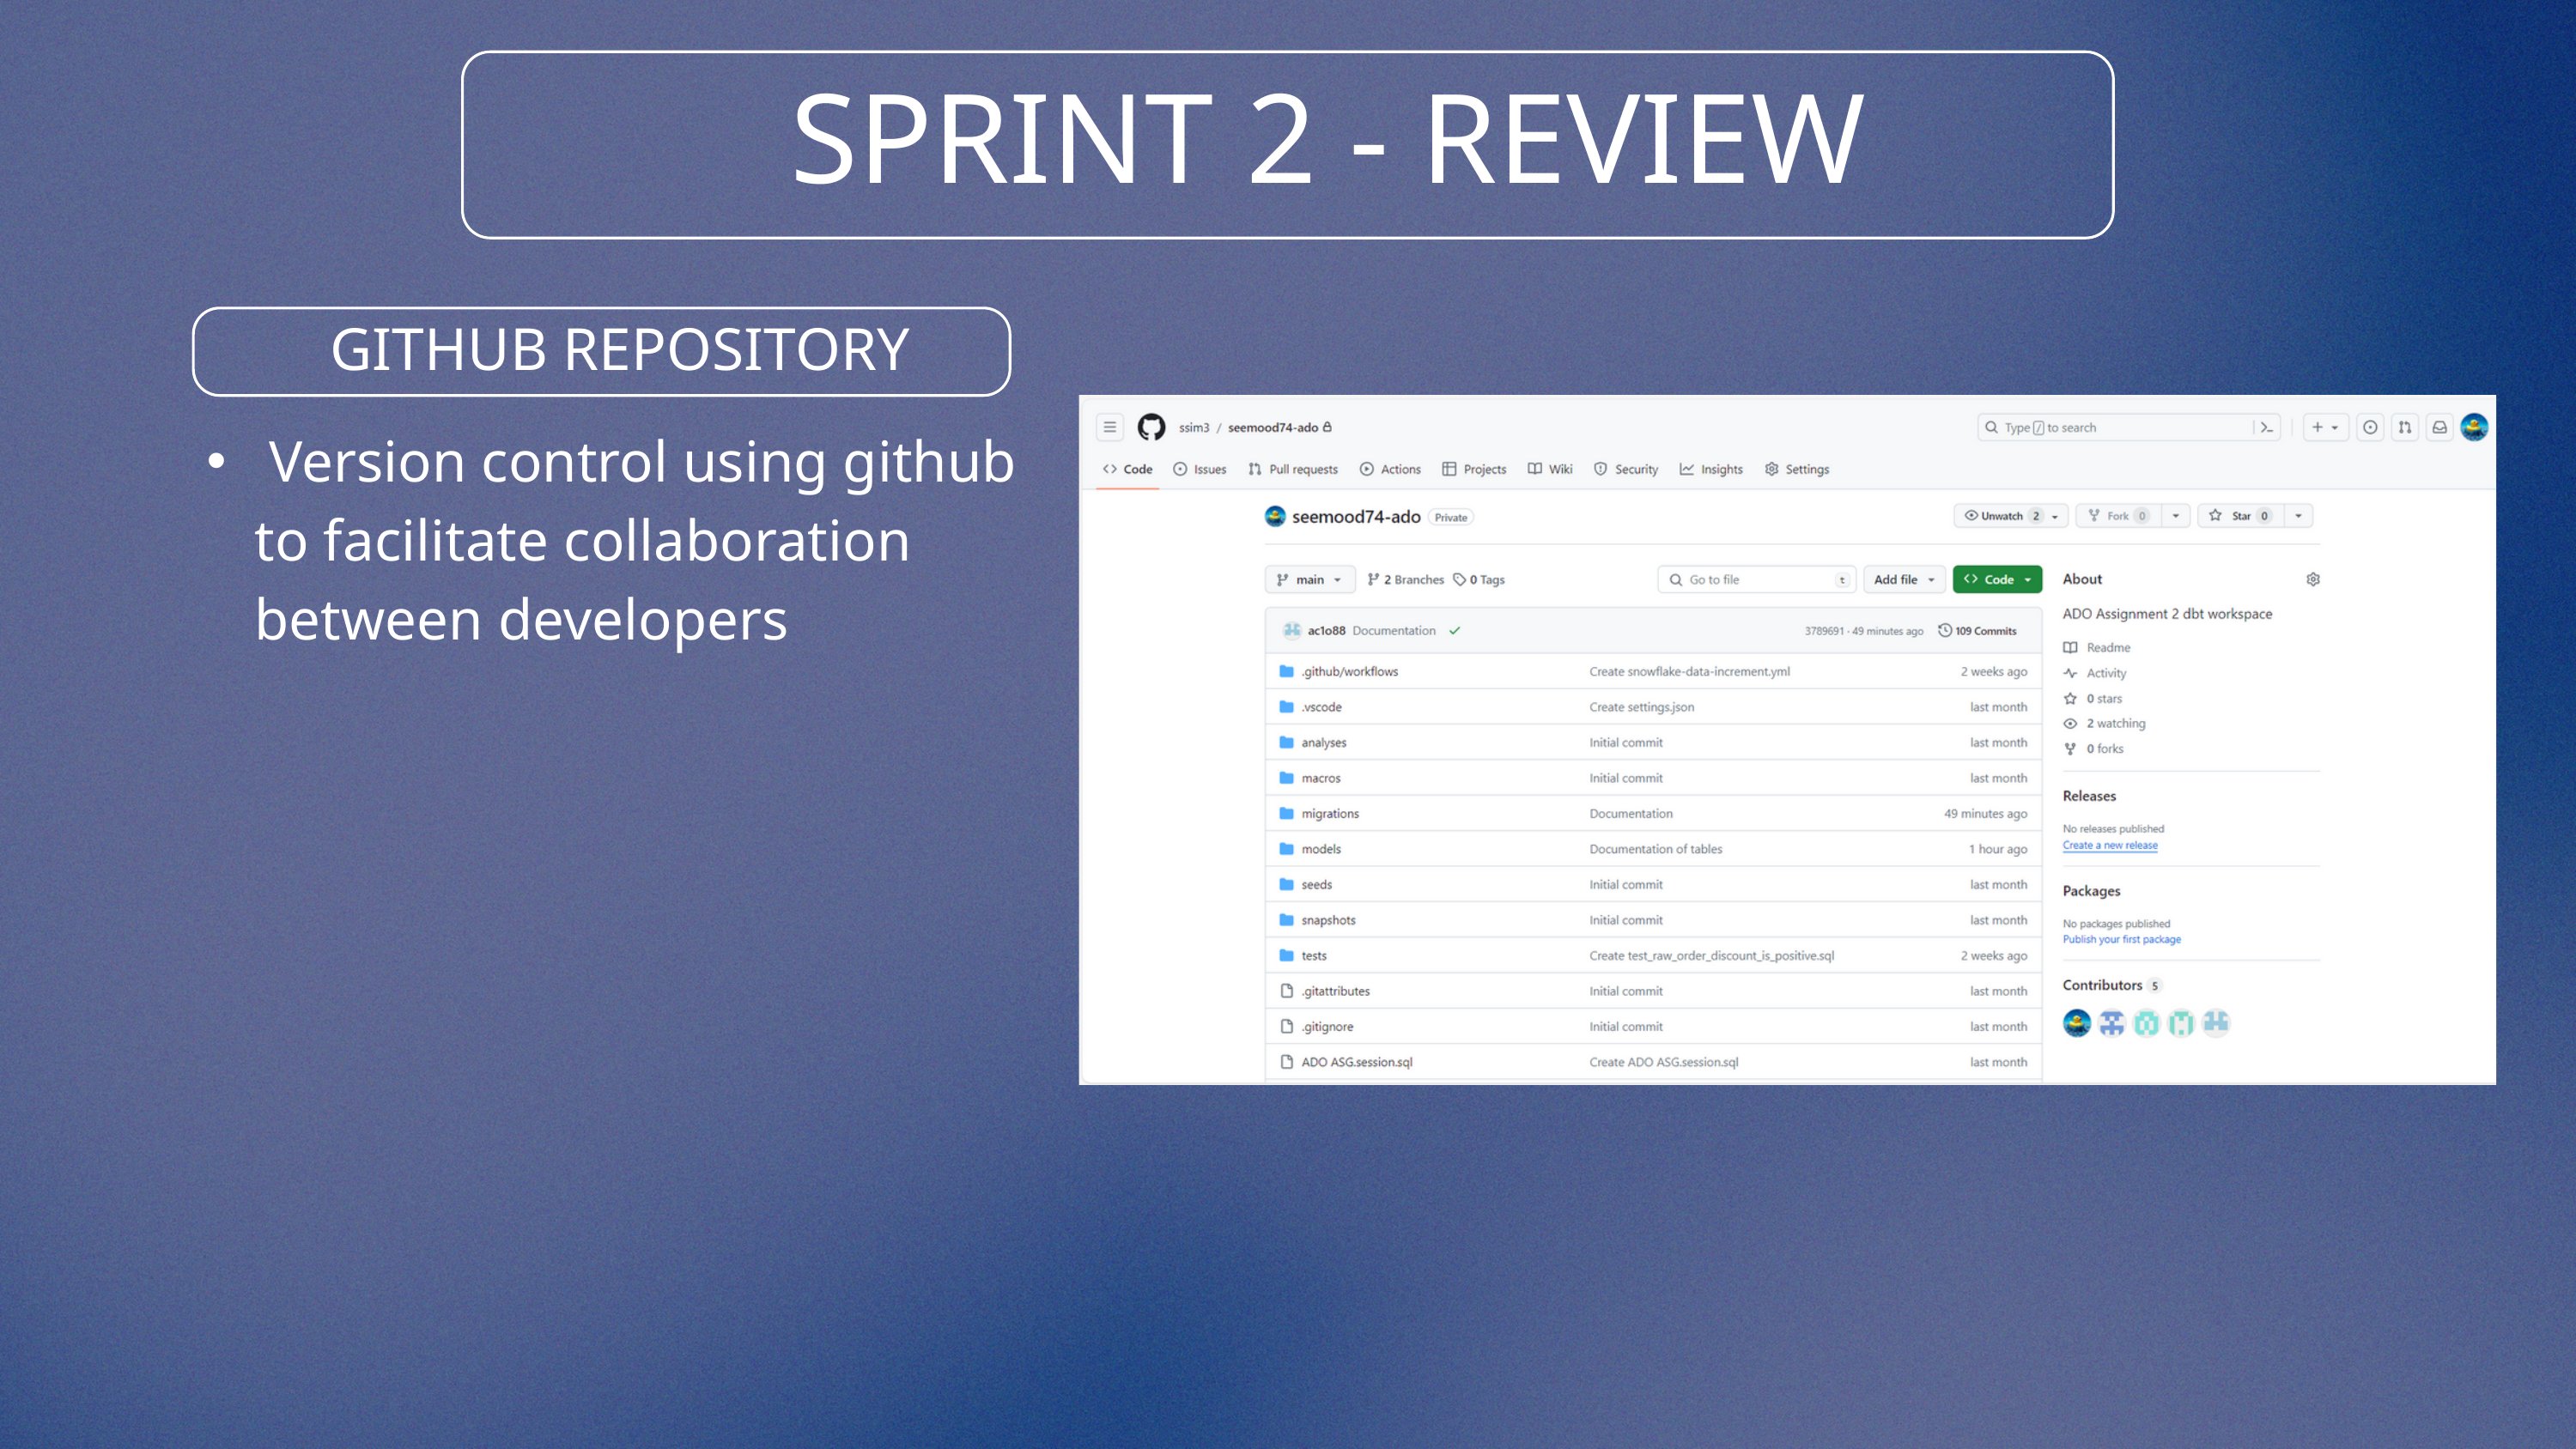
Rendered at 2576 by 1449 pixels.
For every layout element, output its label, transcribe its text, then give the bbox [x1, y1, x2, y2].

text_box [192, 307, 1011, 396]
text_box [462, 52, 2114, 239]
text_box [1078, 395, 2497, 1085]
text_box Version control using github to facilitate collaboration between developers [159, 415, 1045, 652]
text_box [0, 0, 2576, 1449]
